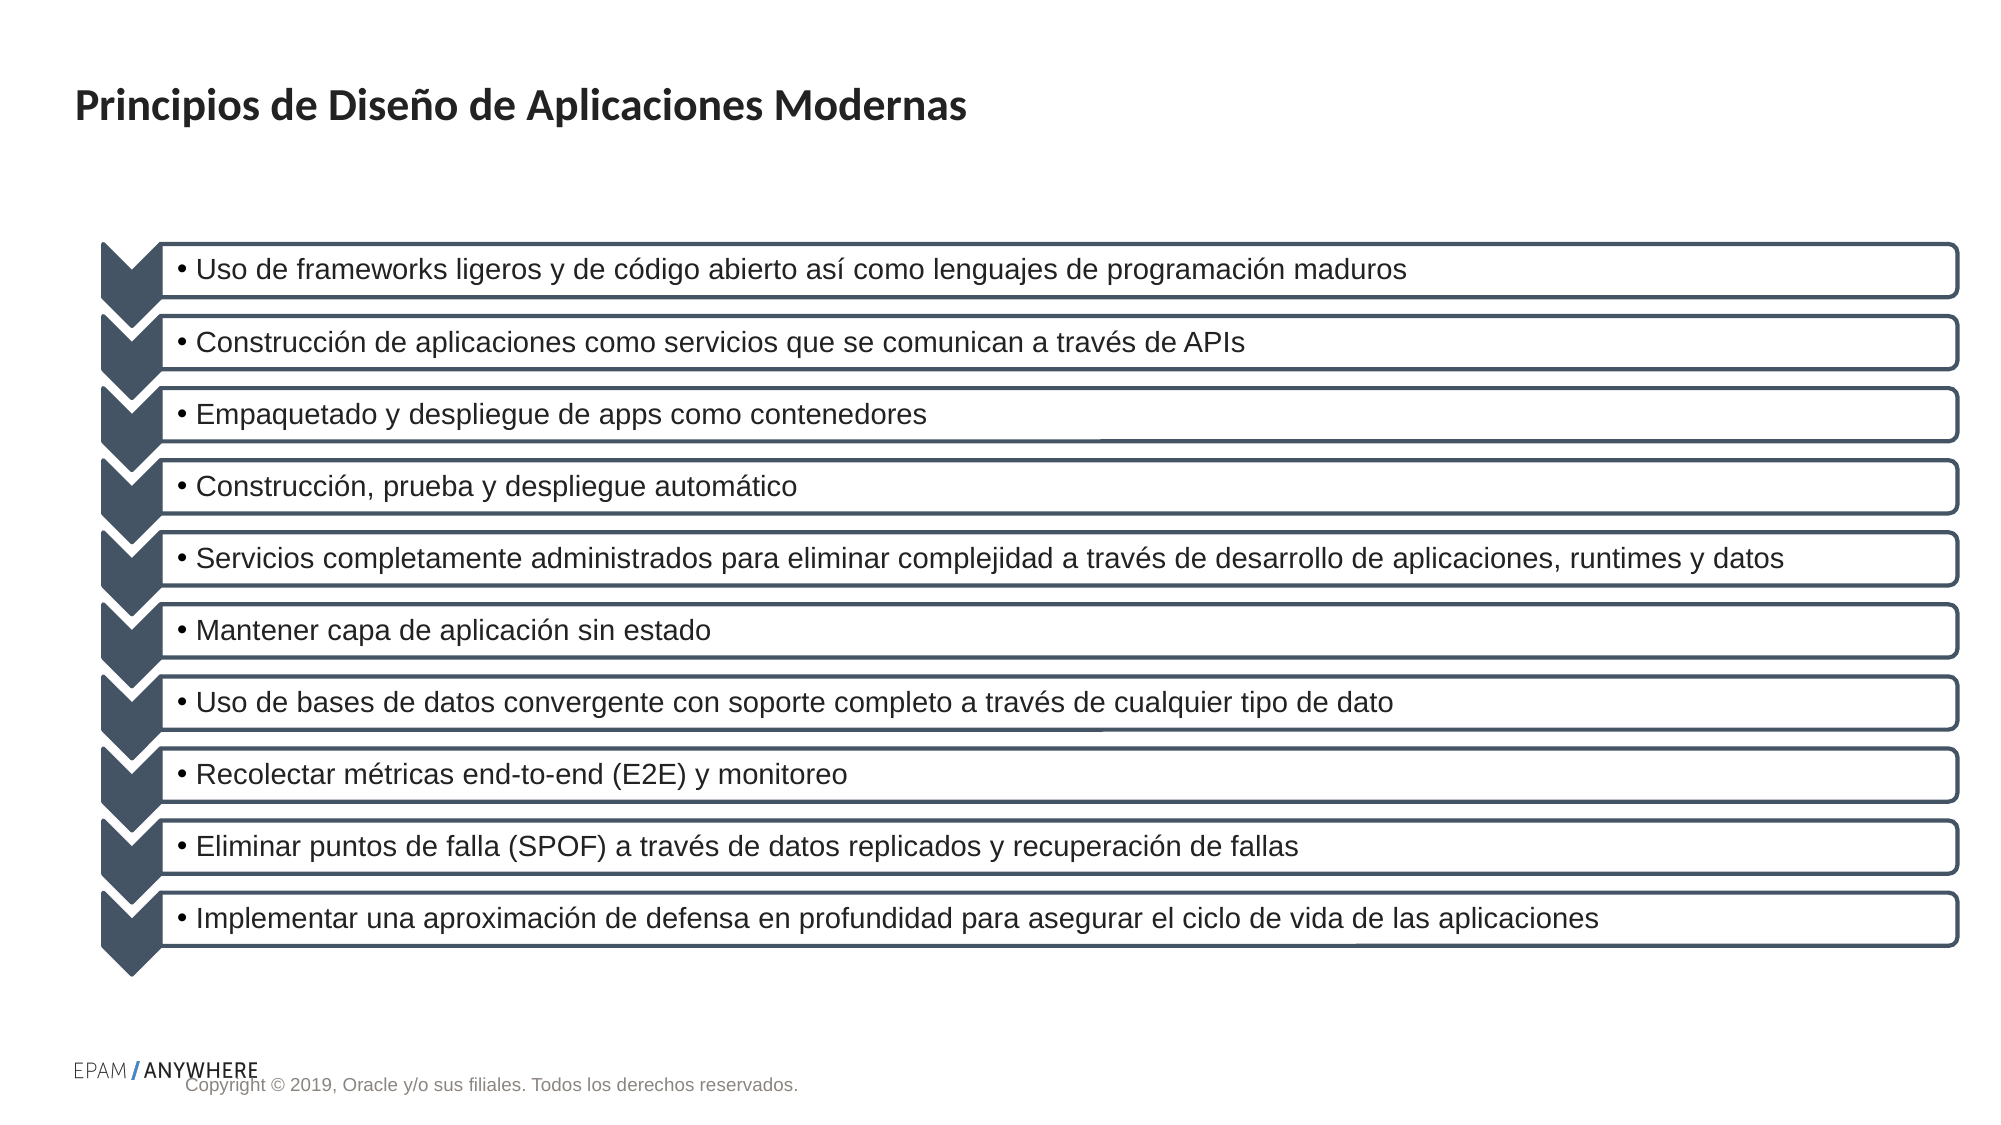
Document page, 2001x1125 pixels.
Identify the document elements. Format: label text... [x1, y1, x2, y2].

picture [75, 1061, 185, 1080]
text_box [102, 243, 1958, 975]
title Principios de Diseño de Aplicaciones Modernas [75, 75, 1925, 150]
text_box Copyright © 2019, Oracle y/o sus filiales. Todos los derechos reservados. [185, 1053, 1128, 1114]
